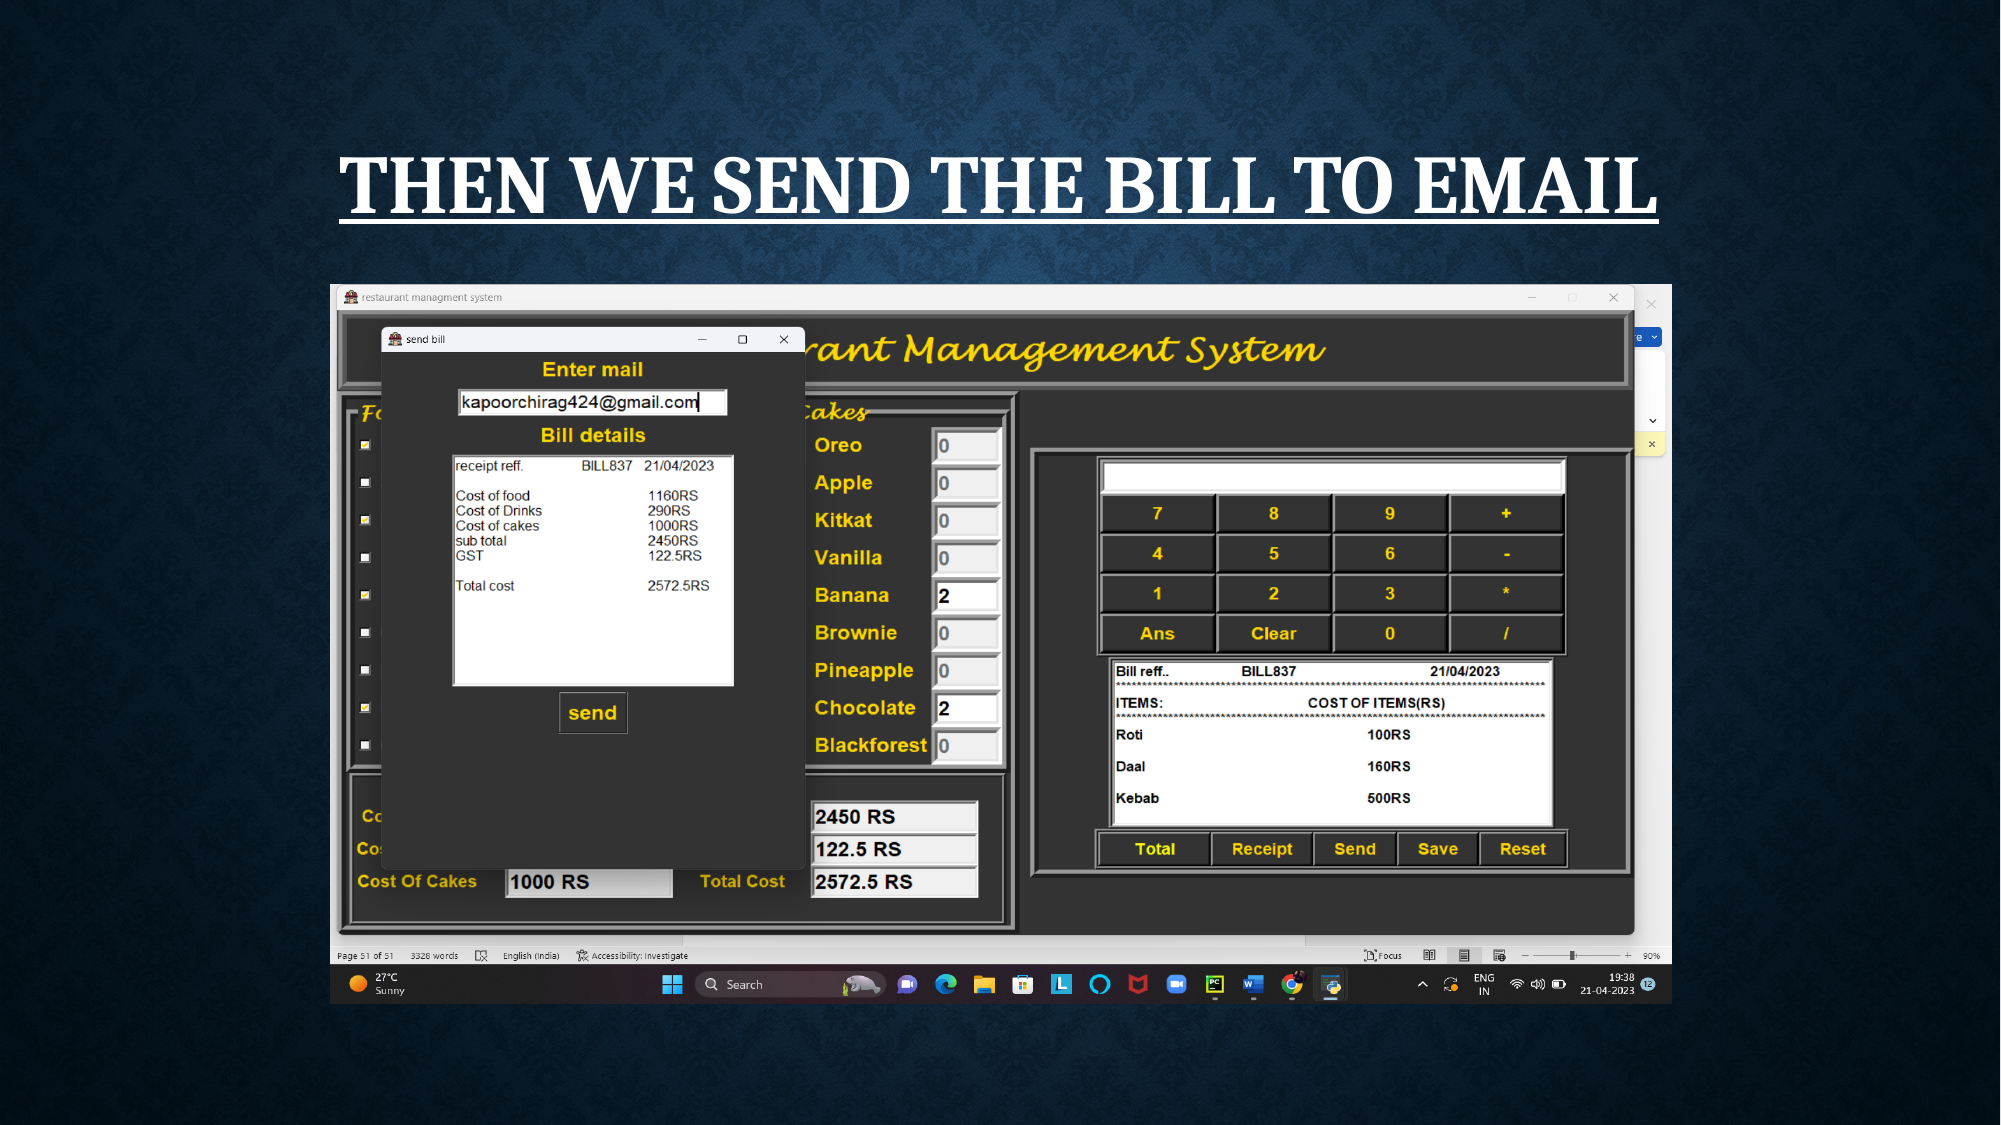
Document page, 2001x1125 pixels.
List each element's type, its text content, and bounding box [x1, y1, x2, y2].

title Then we send the bill to email [149, 99, 1849, 318]
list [329, 284, 1673, 1004]
